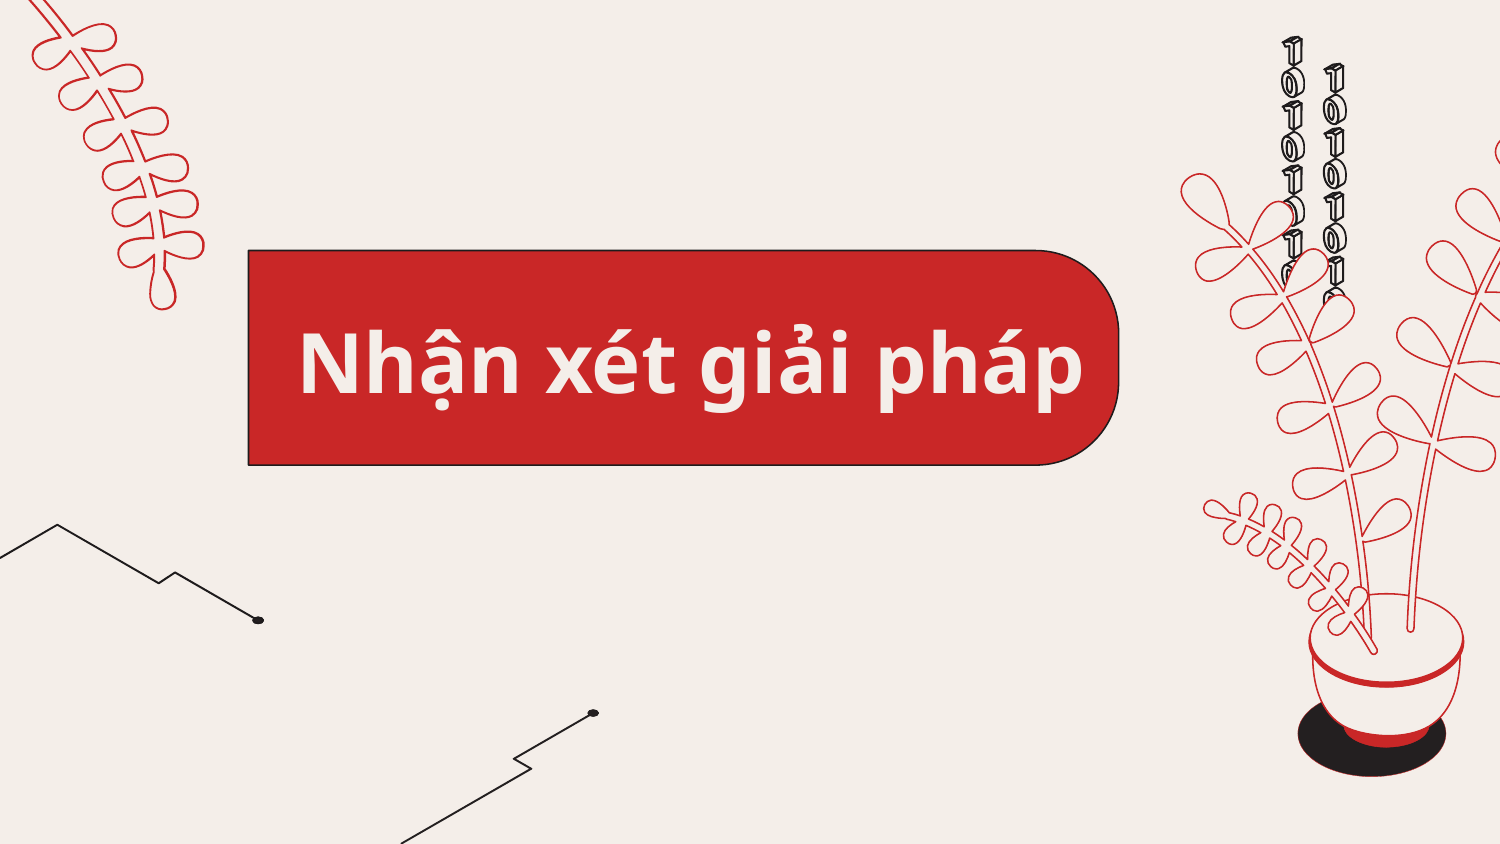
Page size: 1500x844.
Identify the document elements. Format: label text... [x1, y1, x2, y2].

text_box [1180, 102, 1500, 778]
text_box [248, 457, 1072, 466]
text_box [0, 23, 240, 276]
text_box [1281, 36, 1347, 101]
title Nhận xét giải pháp [156, 265, 1175, 457]
text_box [248, 250, 1083, 265]
